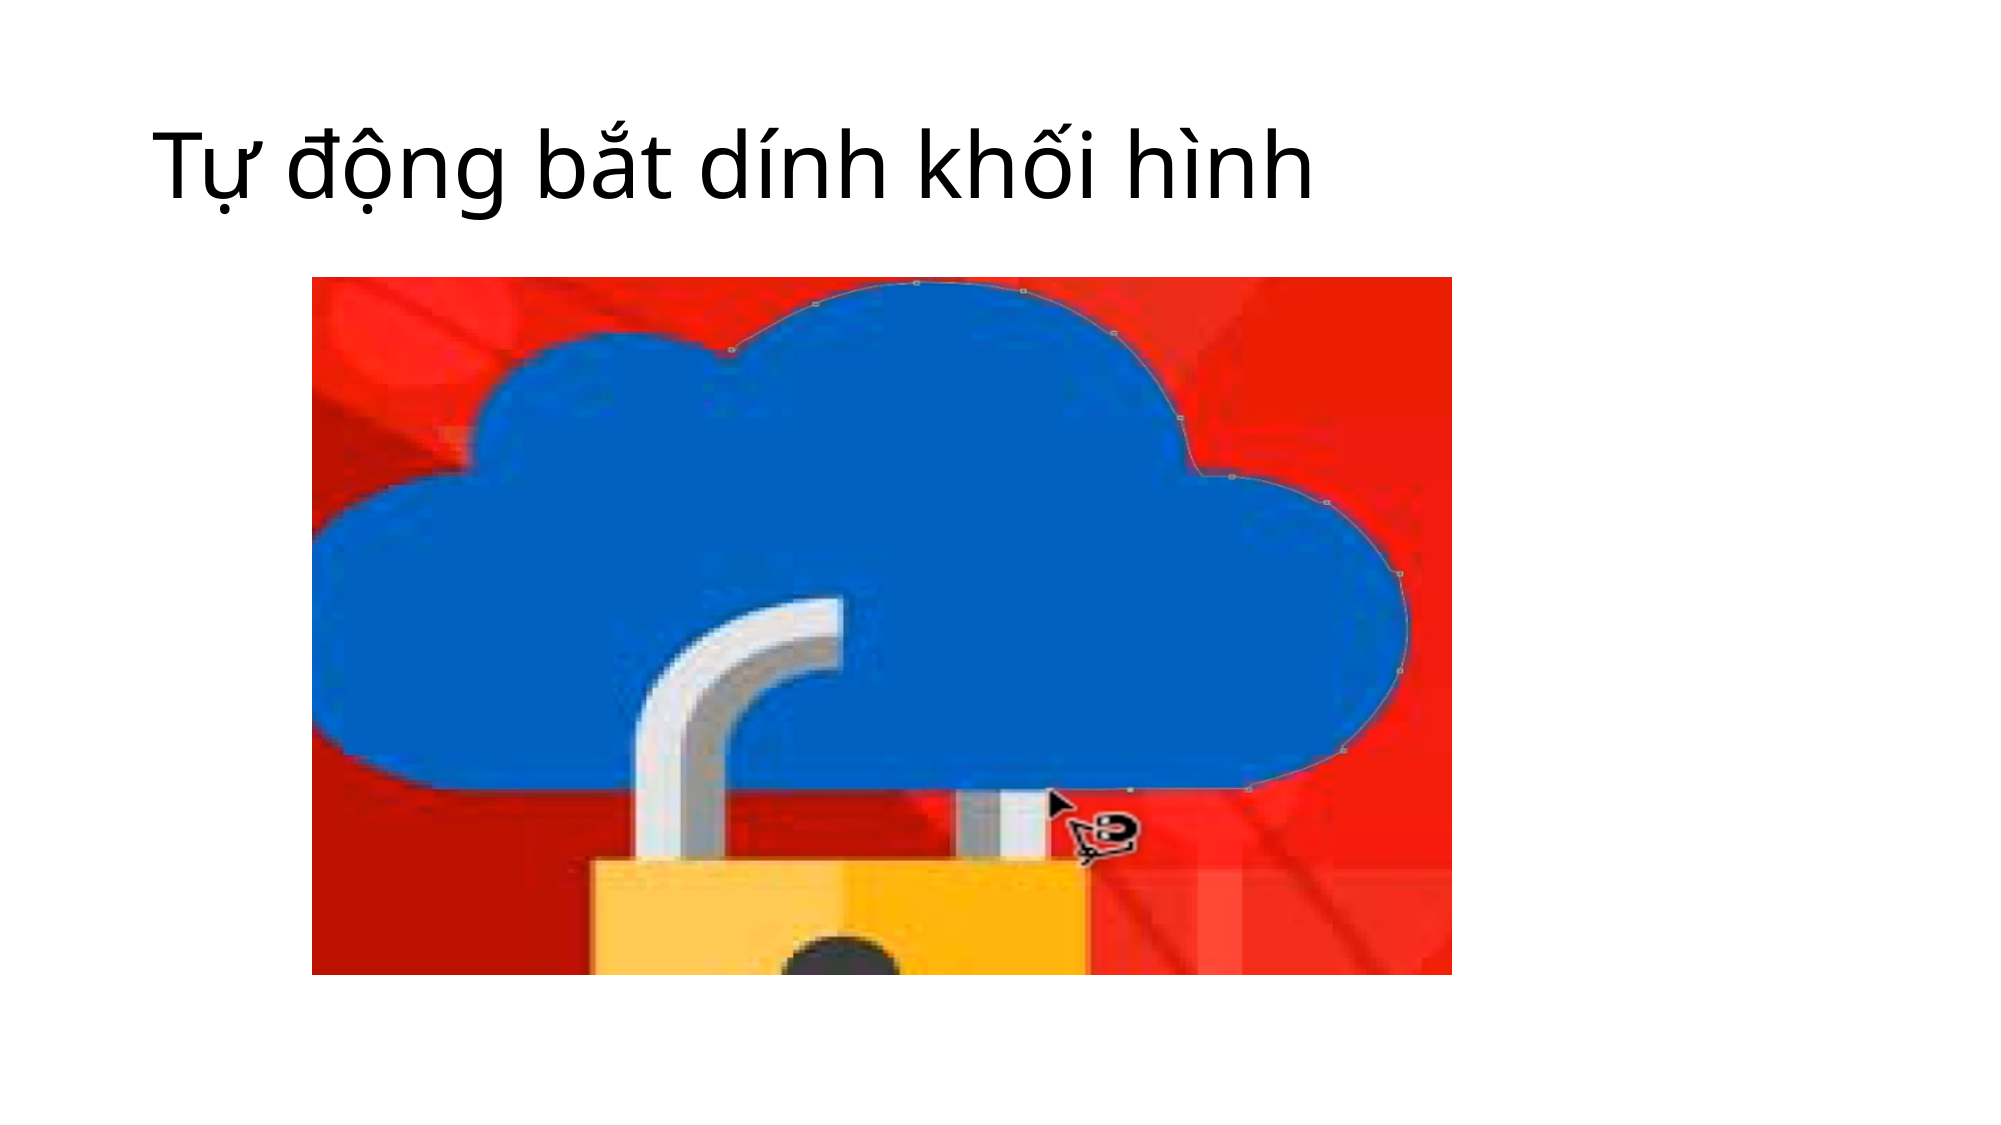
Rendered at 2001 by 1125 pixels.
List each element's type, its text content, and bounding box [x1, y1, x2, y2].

picture [312, 277, 1452, 975]
title Tự động bắt dính khối hình [137, 59, 1863, 278]
